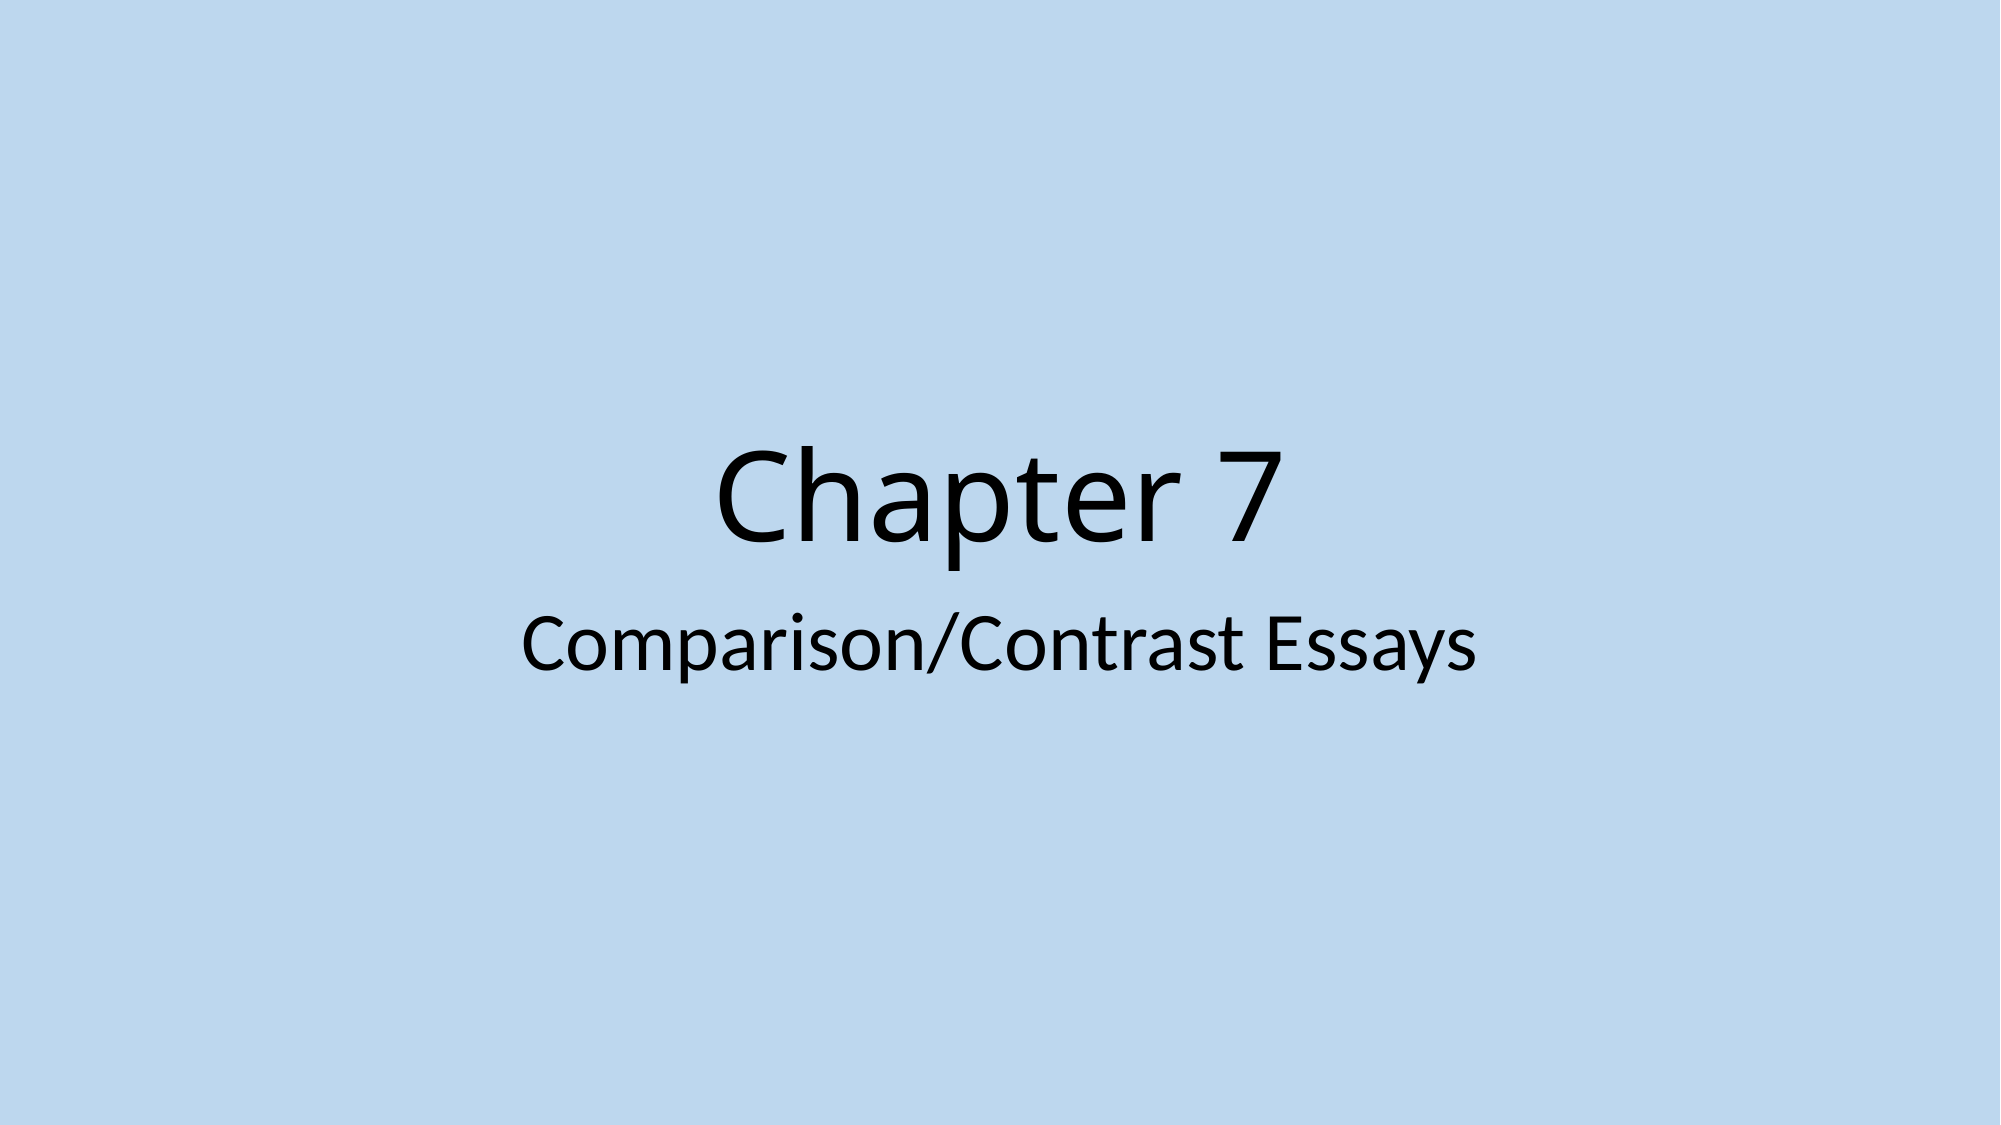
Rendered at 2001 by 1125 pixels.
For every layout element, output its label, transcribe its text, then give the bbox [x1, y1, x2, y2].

title Chapter 7 [249, 184, 1750, 576]
subtitle Comparison/Contrast Essays [249, 590, 1750, 863]
